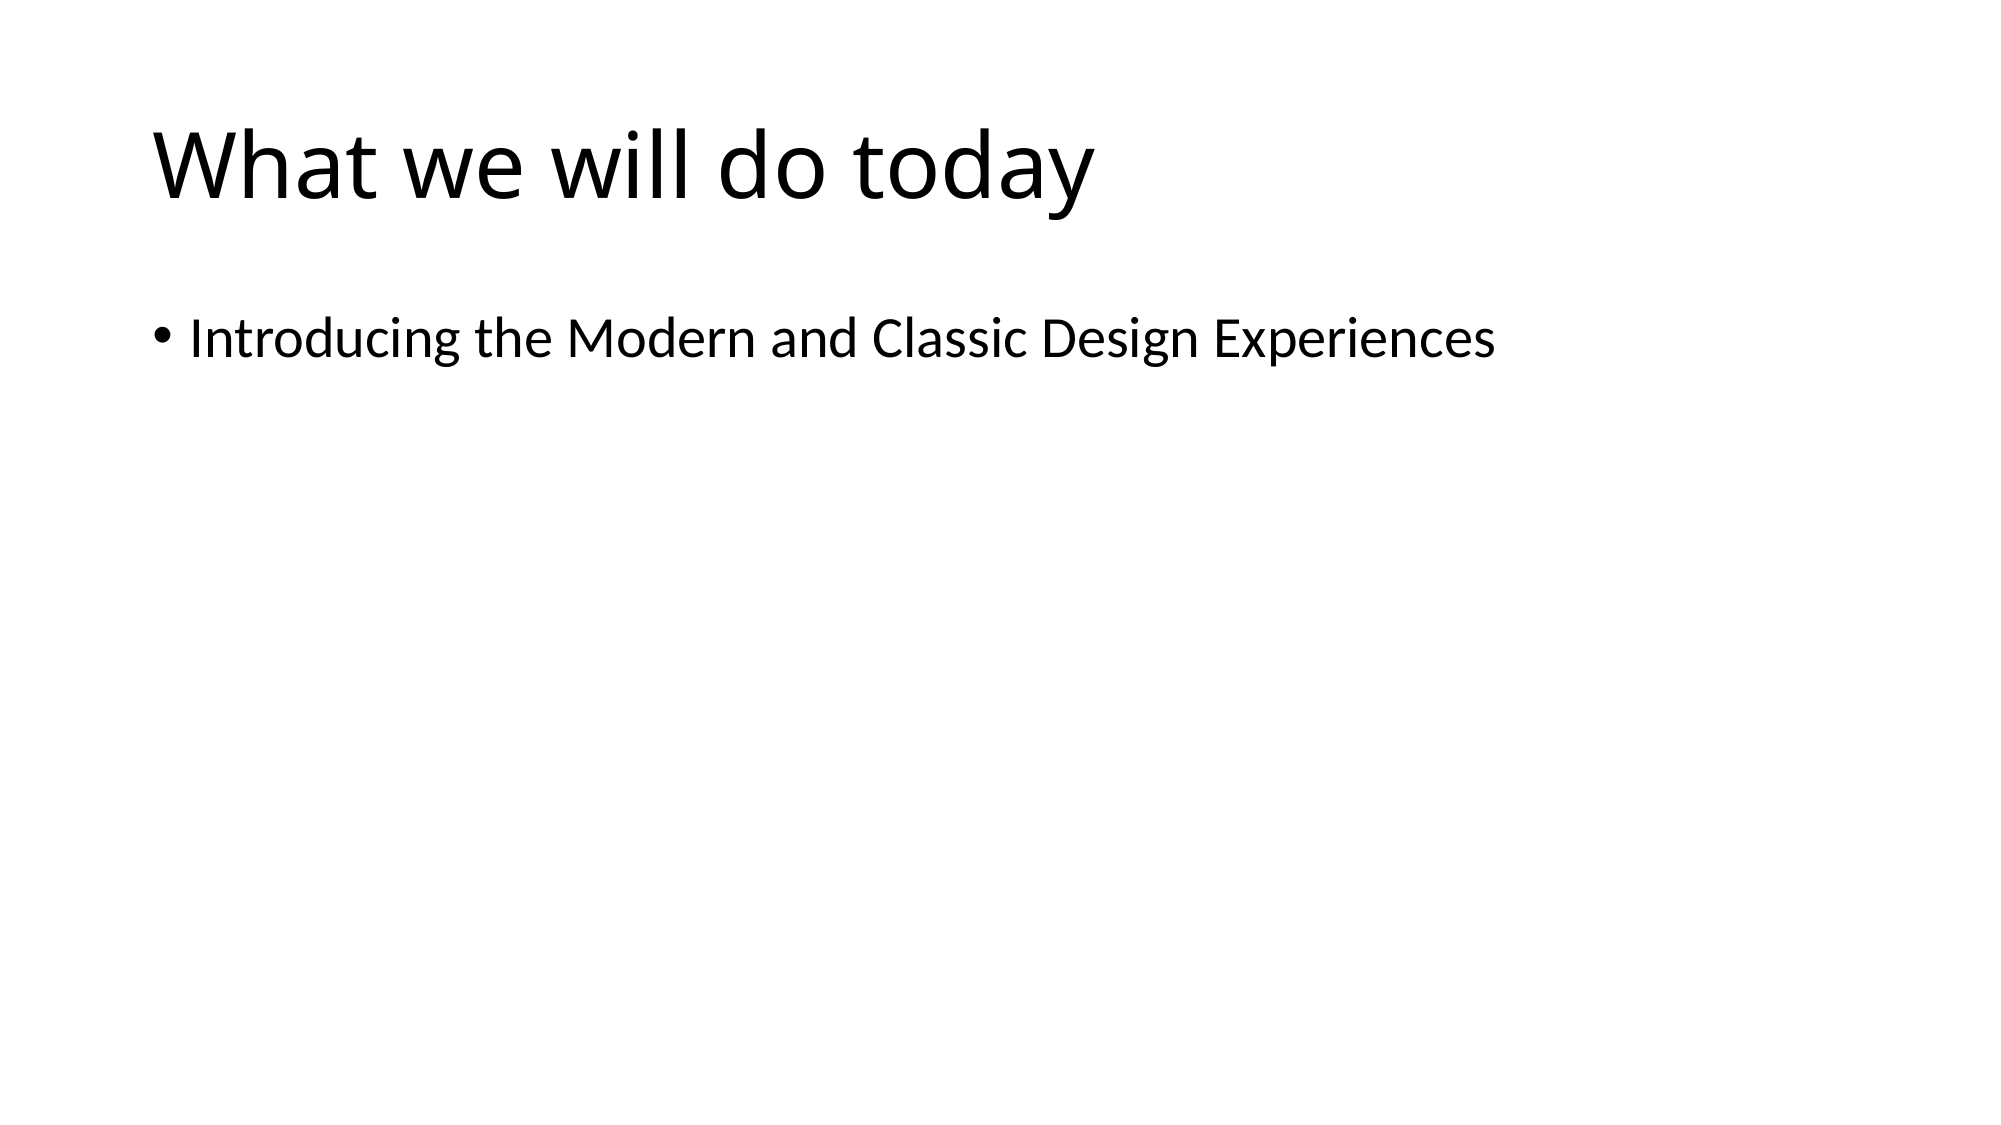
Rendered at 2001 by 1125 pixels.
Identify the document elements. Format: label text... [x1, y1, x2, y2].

title What we will do today [137, 59, 1863, 278]
list Introducing the Modern and Classic Design Experiences [137, 299, 1863, 1014]
